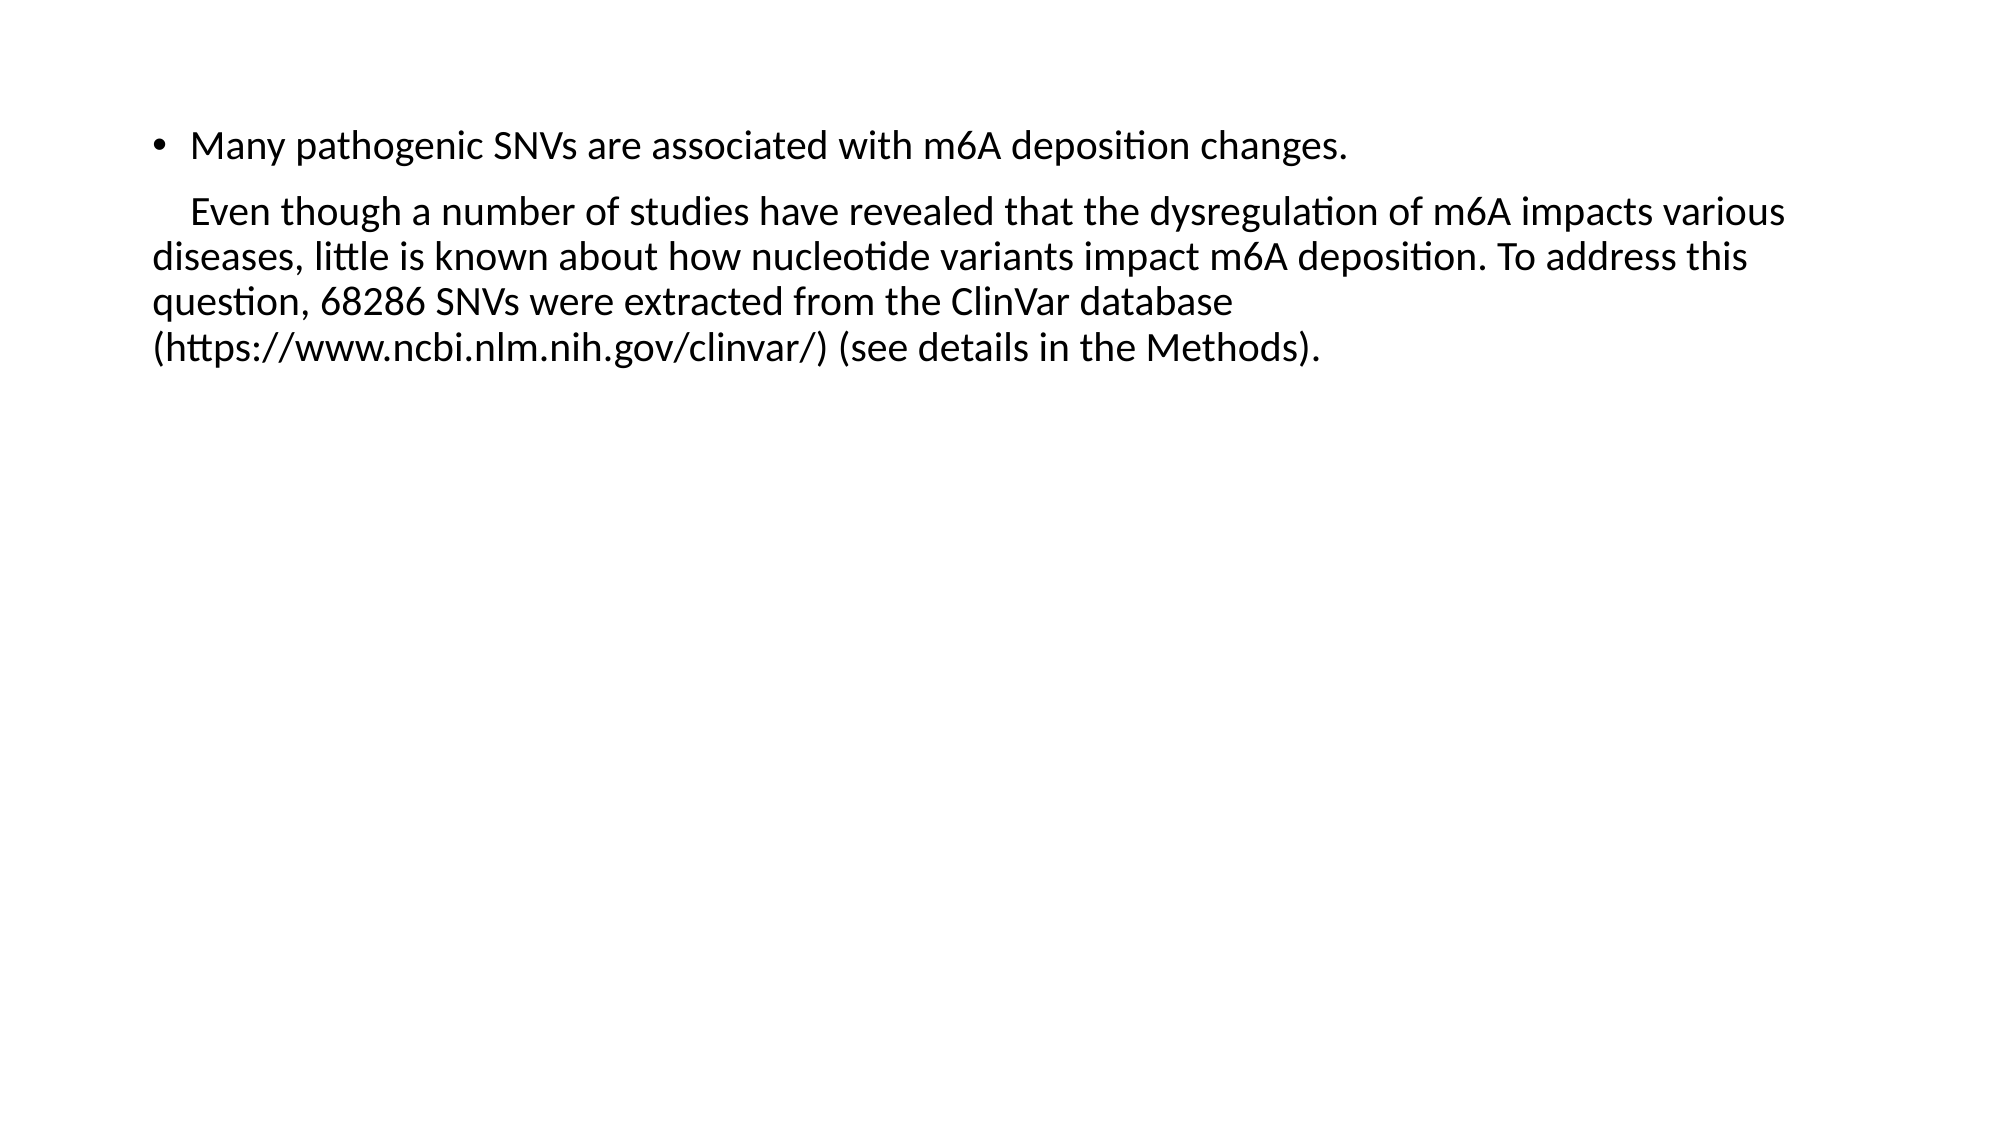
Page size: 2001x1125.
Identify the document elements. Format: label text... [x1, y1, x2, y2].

list Many pathogenic SNVs are associated with m6A deposition changes. Even though a number of studies have revealed that the dysregulation of m6A impacts various diseases, little is known about how nucleotide variants impact m6A deposition. To address this question, 68286 SNVs were extracted from the ClinVar database (https://www.ncbi.nlm.nih.gov/clinvar/) (see details in the Methods). [137, 116, 1863, 1009]
